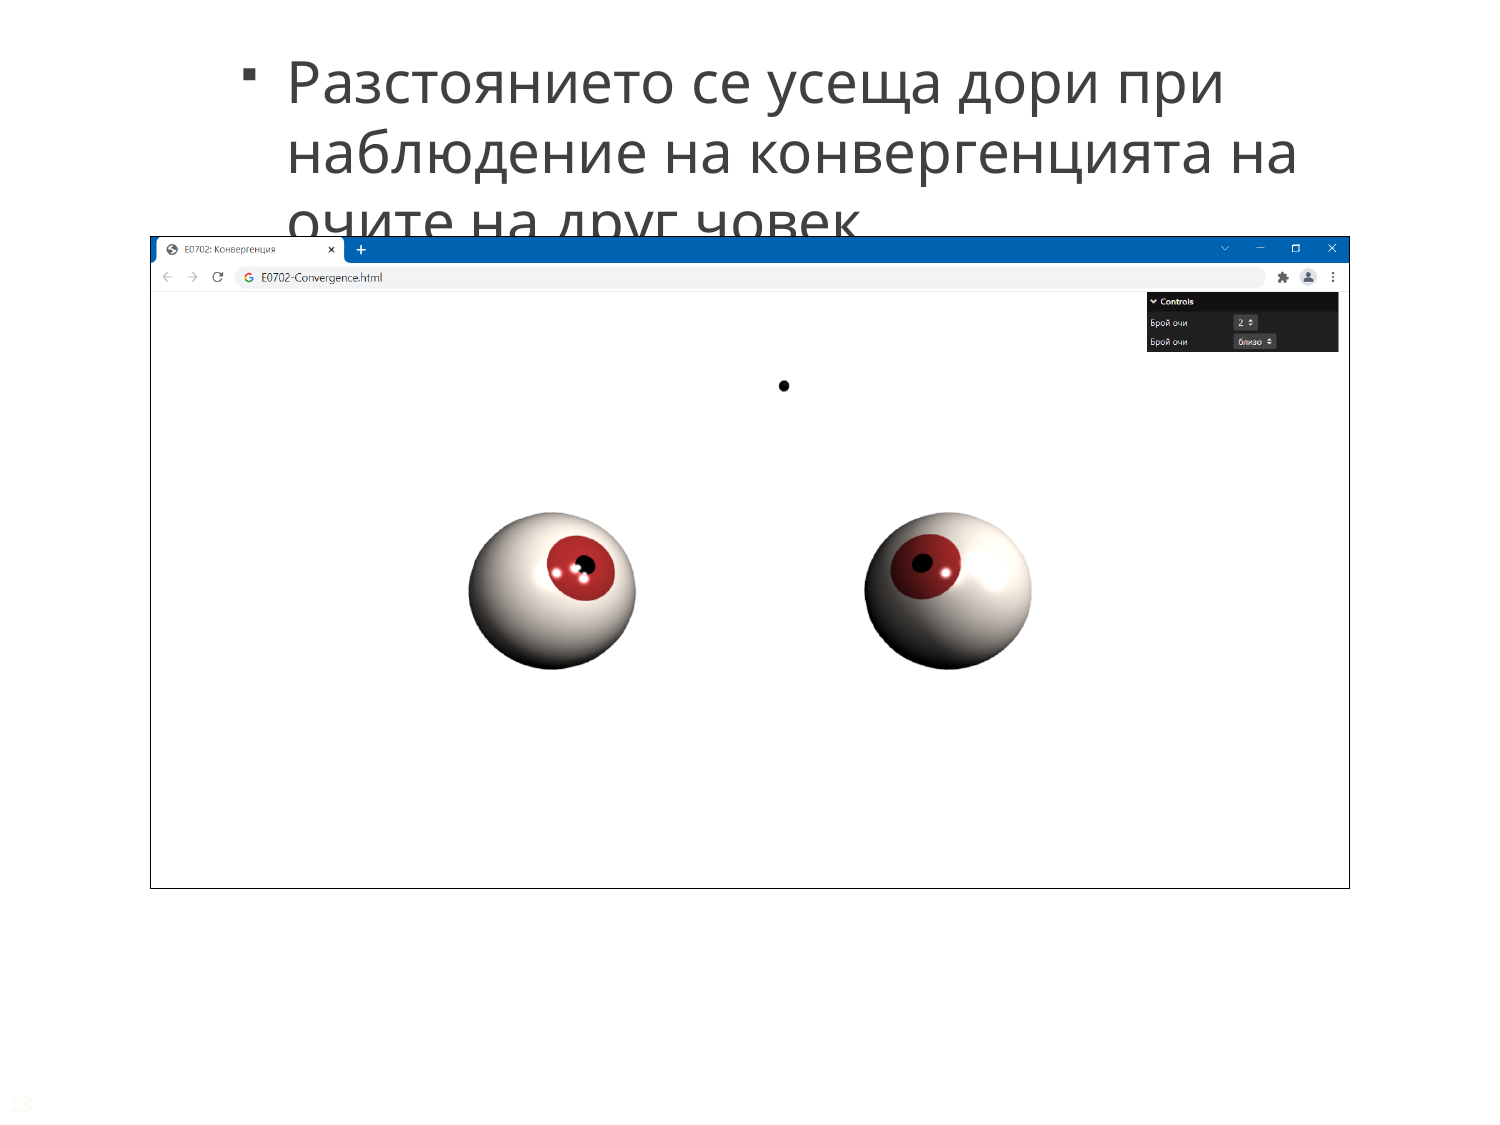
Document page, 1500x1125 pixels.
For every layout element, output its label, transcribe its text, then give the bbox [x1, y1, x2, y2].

list Разстоянието се усеща дори при наблюдение на конвергенцията на очите на друг човек [150, 37, 1488, 1113]
picture [149, 236, 1351, 889]
